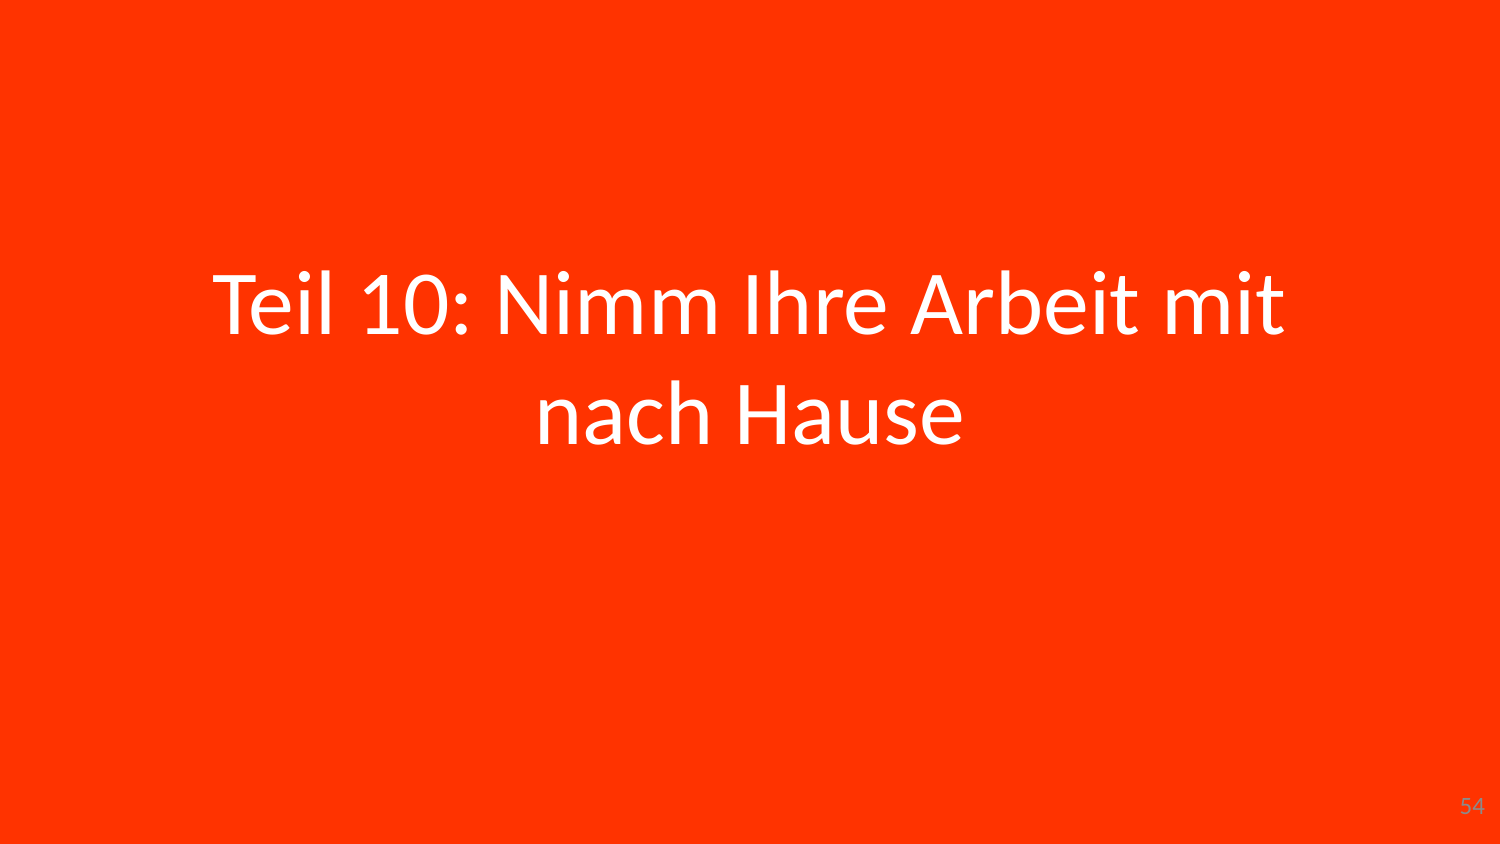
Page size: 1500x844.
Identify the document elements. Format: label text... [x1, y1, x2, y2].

text_box 54 [1415, 781, 1500, 827]
text_box Teil 10: Nimm Ihre Arbeit mit nach Hause [112, 262, 1388, 443]
